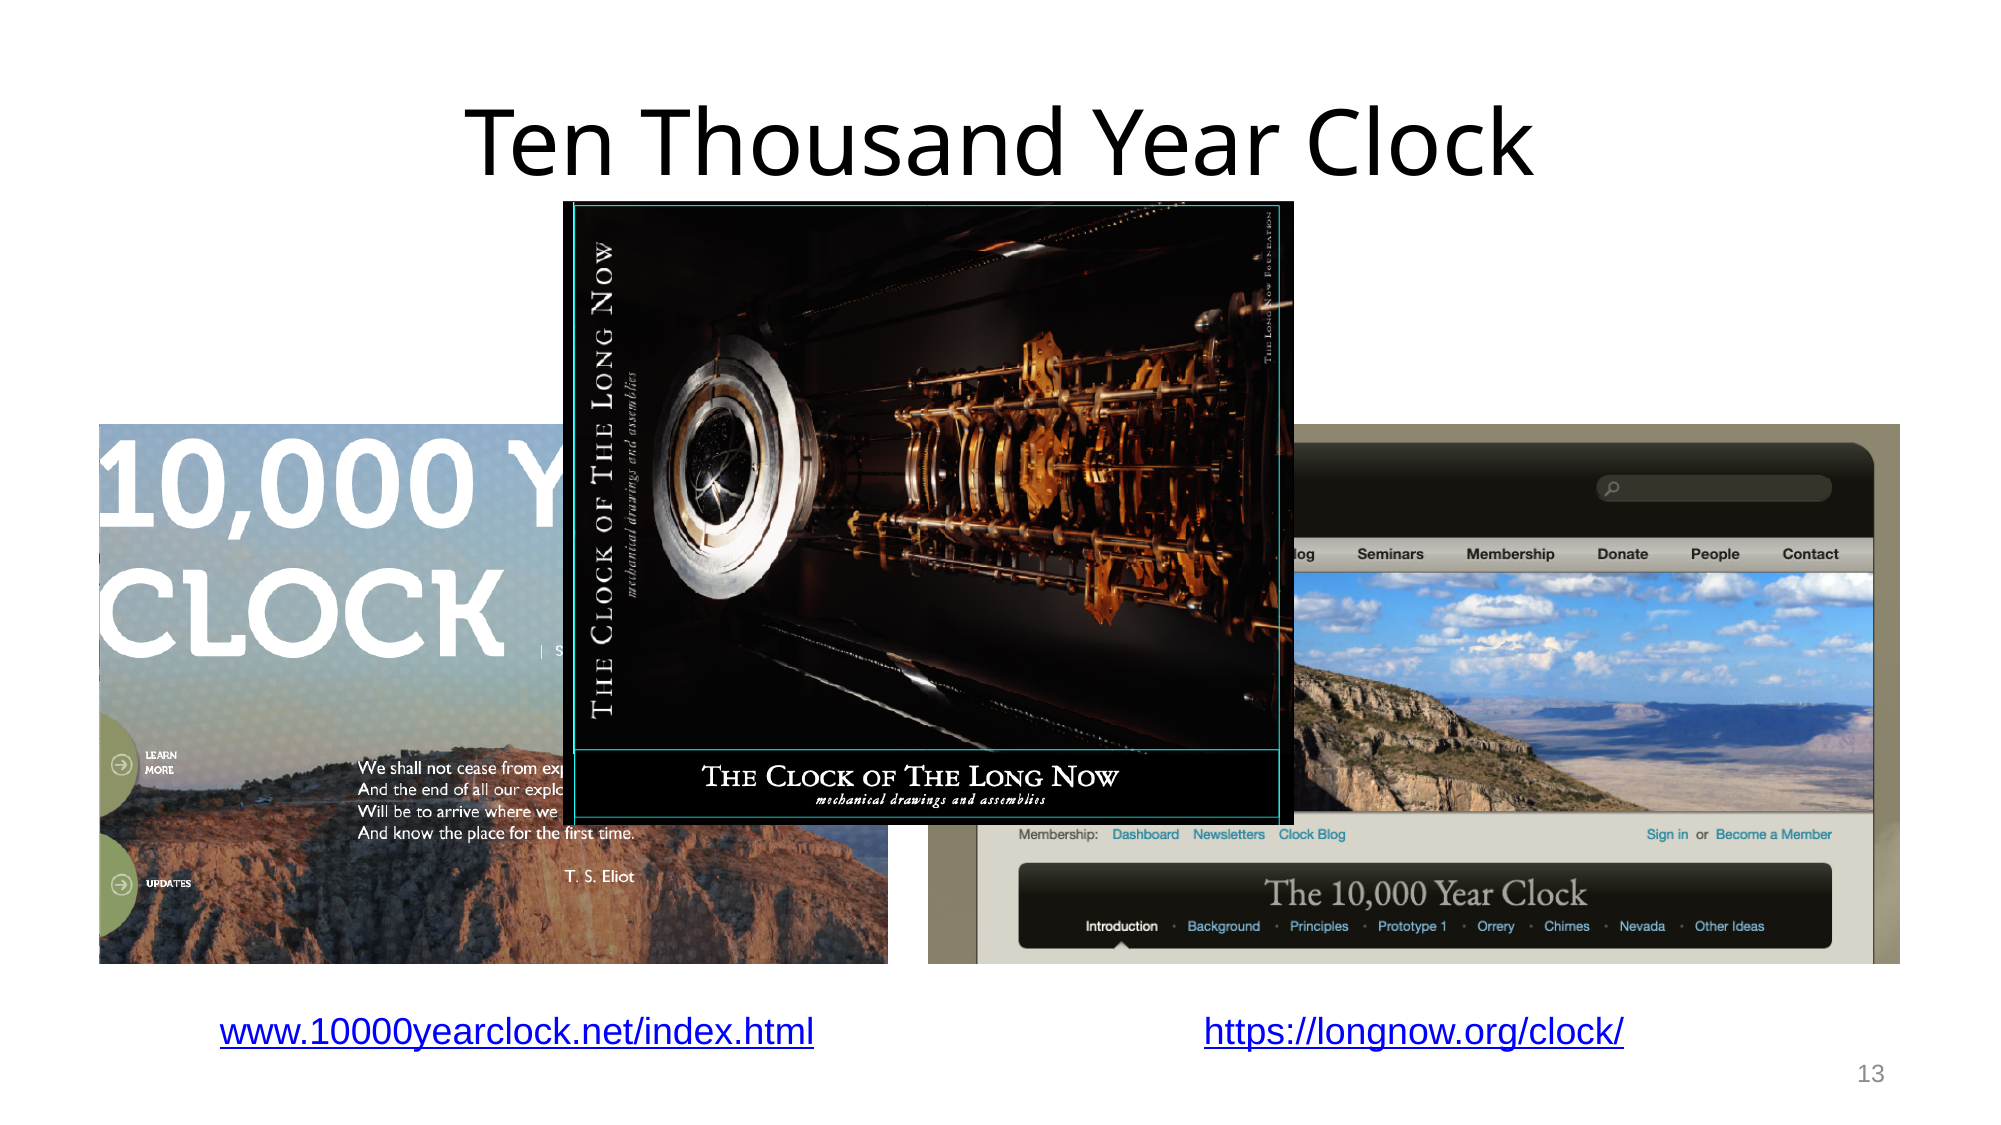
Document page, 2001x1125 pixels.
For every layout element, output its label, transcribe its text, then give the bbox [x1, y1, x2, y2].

text_box https://longnow.org/clock/ [1189, 999, 1640, 1060]
picture [99, 201, 1901, 964]
slide_number 13 [1433, 1042, 1900, 1103]
title Ten Thousand Year Clock [99, 45, 1900, 233]
text_box www.10000yearclock.net/index.html [205, 999, 830, 1060]
